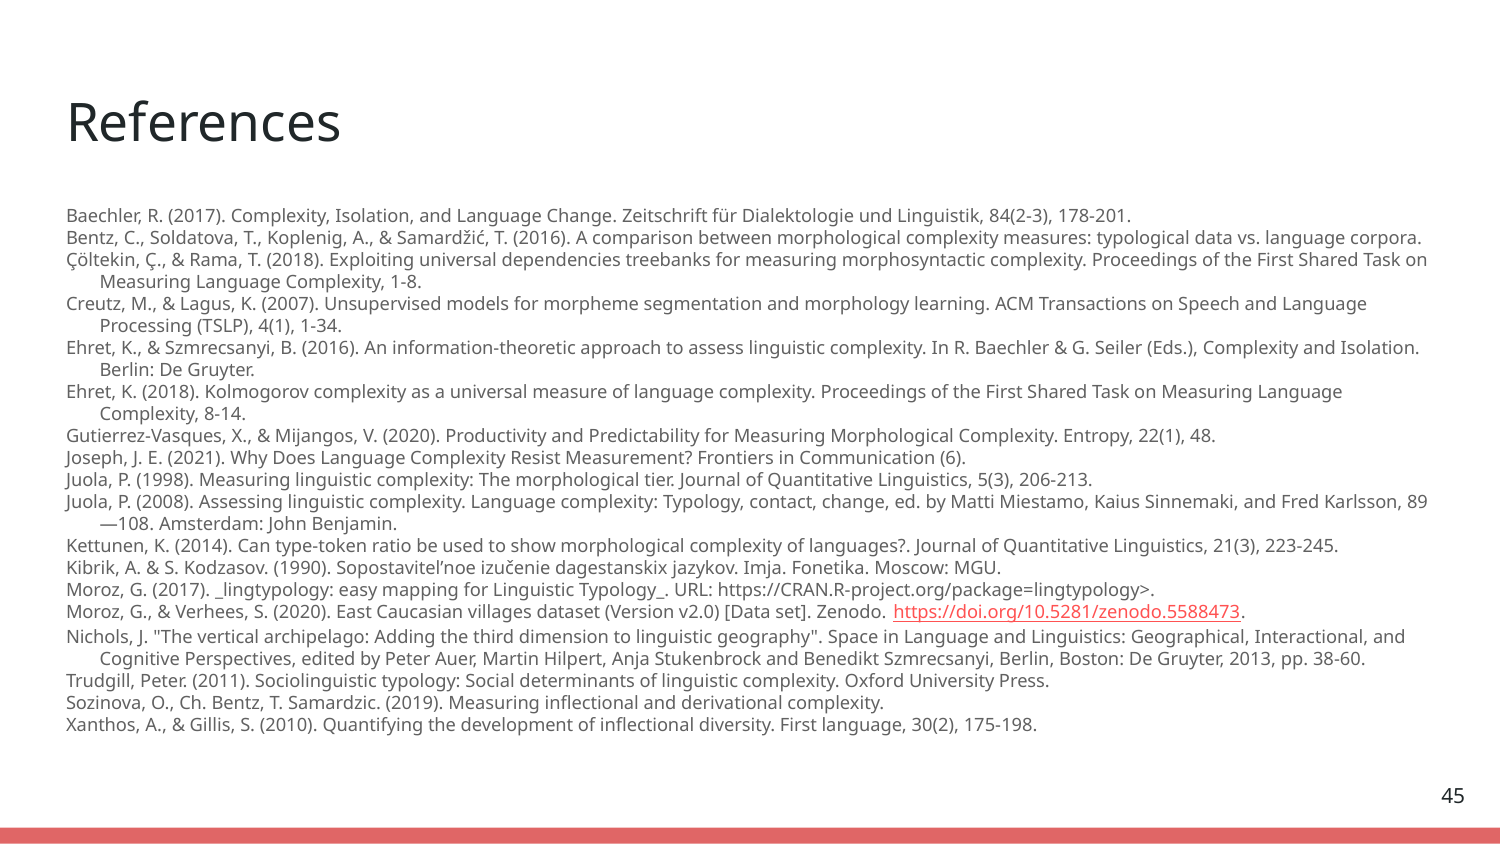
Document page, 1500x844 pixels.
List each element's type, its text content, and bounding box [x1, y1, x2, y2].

title References [51, 72, 1449, 167]
slide_number ‹#› [1389, 764, 1480, 830]
list Baechler, R. (2017). Complexity, Isolation, and Language Change. Zeitschrift für Dialektologie und Linguistik, 84(2-3), 178-201. Bentz, C., Soldatova, T., Koplenig, A., & Samardžić, T. (2016). A comparison between morphological complexity measures: typological data vs. language corpora. Çöltekin, Ç., & Rama, T. (2018). Exploiting universal dependencies treebanks for measuring morphosyntactic complexity. Proceedings of the First Shared Task on Measuring Language Complexity, 1-8. Creutz, M., & Lagus, K. (2007). Unsupervised models for morpheme segmentation and morphology learning. ACM Transactions on Speech and Language Processing (TSLP), 4(1), 1-34. Ehret, K., & Szmrecsanyi, B. (2016). An information-theoretic approach to assess linguistic complexity. In R. Baechler & G. Seiler (Eds.), Complexity and Isolation. Berlin: De Gruyter. Ehret, K. (2018). Kolmogorov complexity as a universal measure of language complexity. Proceedings of the First Shared Task on Measuring Language Complexity, 8-14. Gutierrez-Vasques, X., & Mijangos, V. (2020). Productivity and Predictability for Measuring Morphological Complexity. Entropy, 22(1), 48. Joseph, J. E. (2021). Why Does Language Complexity Resist Measurement? Frontiers in Communication (6). Juola, P. (1998). Measuring linguistic complexity: The morphological tier. Journal of Quantitative Linguistics, 5(3), 206-213. Juola, P. (2008). Assessing linguistic complexity. Language complexity: Typology, contact, change, ed. by Matti Miestamo, Kaius Sinnemaki, and Fred Karlsson, 89—108. Amsterdam: John Benjamin. Kettunen, K. (2014). Can type-token ratio be used to show morphological complexity of languages?. Journal of Quantitative Linguistics, 21(3), 223-245. Kibrik, A. & S. Kodzasov. (1990). Sopostavitelʹnoe izučenie dagestanskix jazykov. Imja. Fonetika. Moscow: MGU. Moroz, G. (2017). _lingtypology: easy mapping for Linguistic Typology_. URL: https://CRAN.R-project.org/package=lingtypology>. Moroz, G., & Verhees, S. (2020). East Caucasian villages dataset (Version v2.0) [Data set]. Zenodo. https://doi.org/10.5281/zenodo.5588473. Nichols, J. "The vertical archipelago: Adding the third dimension to linguistic geography". Space in Language and Linguistics: Geographical, Interactional, and Cognitive Perspectives, edited by Peter Auer, Martin Hilpert, Anja Stukenbrock and Benedikt Szmrecsanyi, Berlin, Boston: De Gruyter, 2013, pp. 38-60. Trudgill, Peter. (2011). Sociolinguistic typology: Social determinants of linguistic complexity. Oxford University Press. Sozinova, O., Ch. Bentz, T. Samardzic. (2019). Measuring inflectional and derivational complexity. Xanthos, A., & Gillis, S. (2010). Quantifying the development of inflectional diversity. First language, 30(2), 175-198. [51, 189, 1449, 806]
